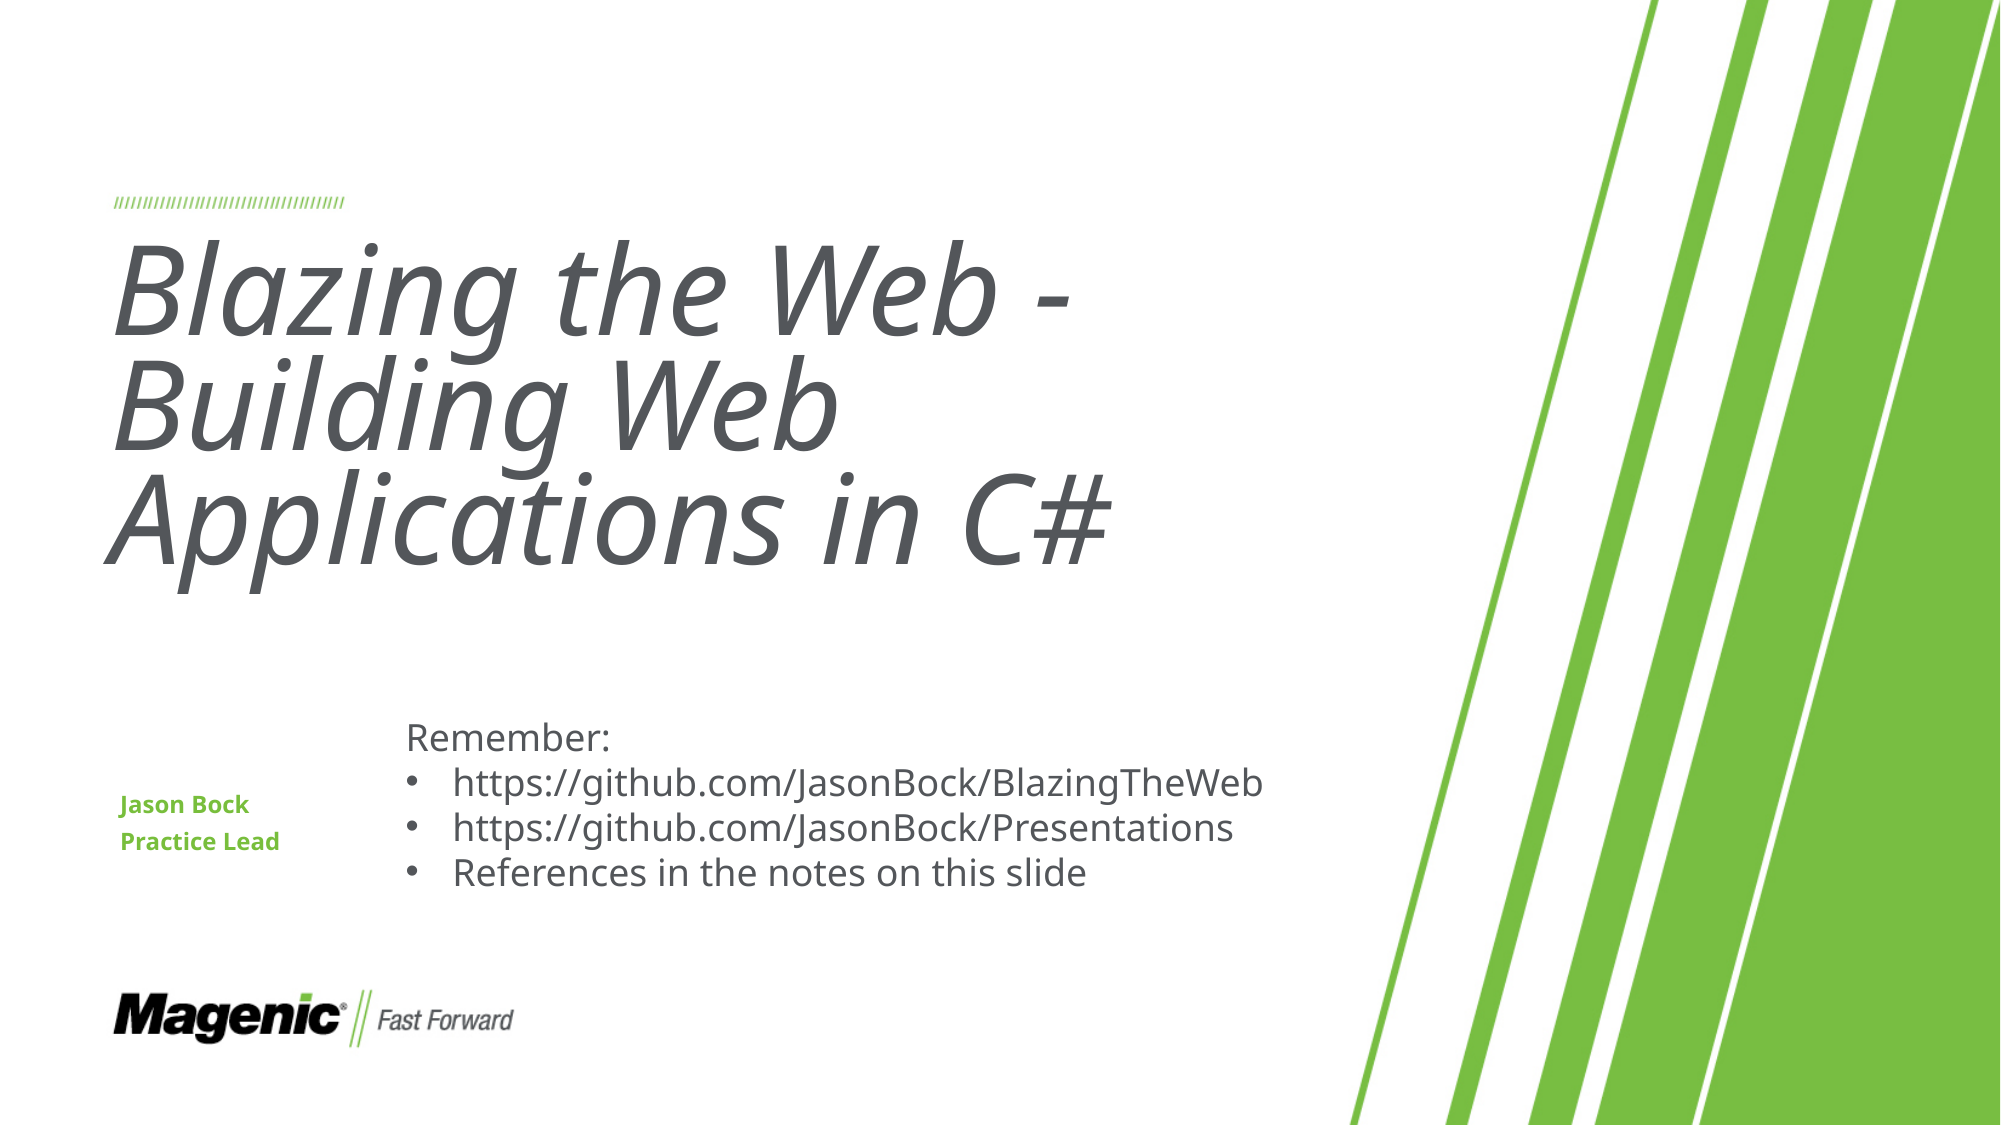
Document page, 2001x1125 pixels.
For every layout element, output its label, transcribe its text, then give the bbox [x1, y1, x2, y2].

text_box Remember: https://github.com/JasonBock/BlazingTheWeb https://github.com/JasonBock/Presentations References in the notes on this slide [390, 596, 1422, 1011]
list Jason Bock Practice Lead [105, 645, 390, 991]
title Blazing the Web - Building Web Applications in C# [95, 238, 1281, 544]
picture [0, 0, 2001, 1125]
